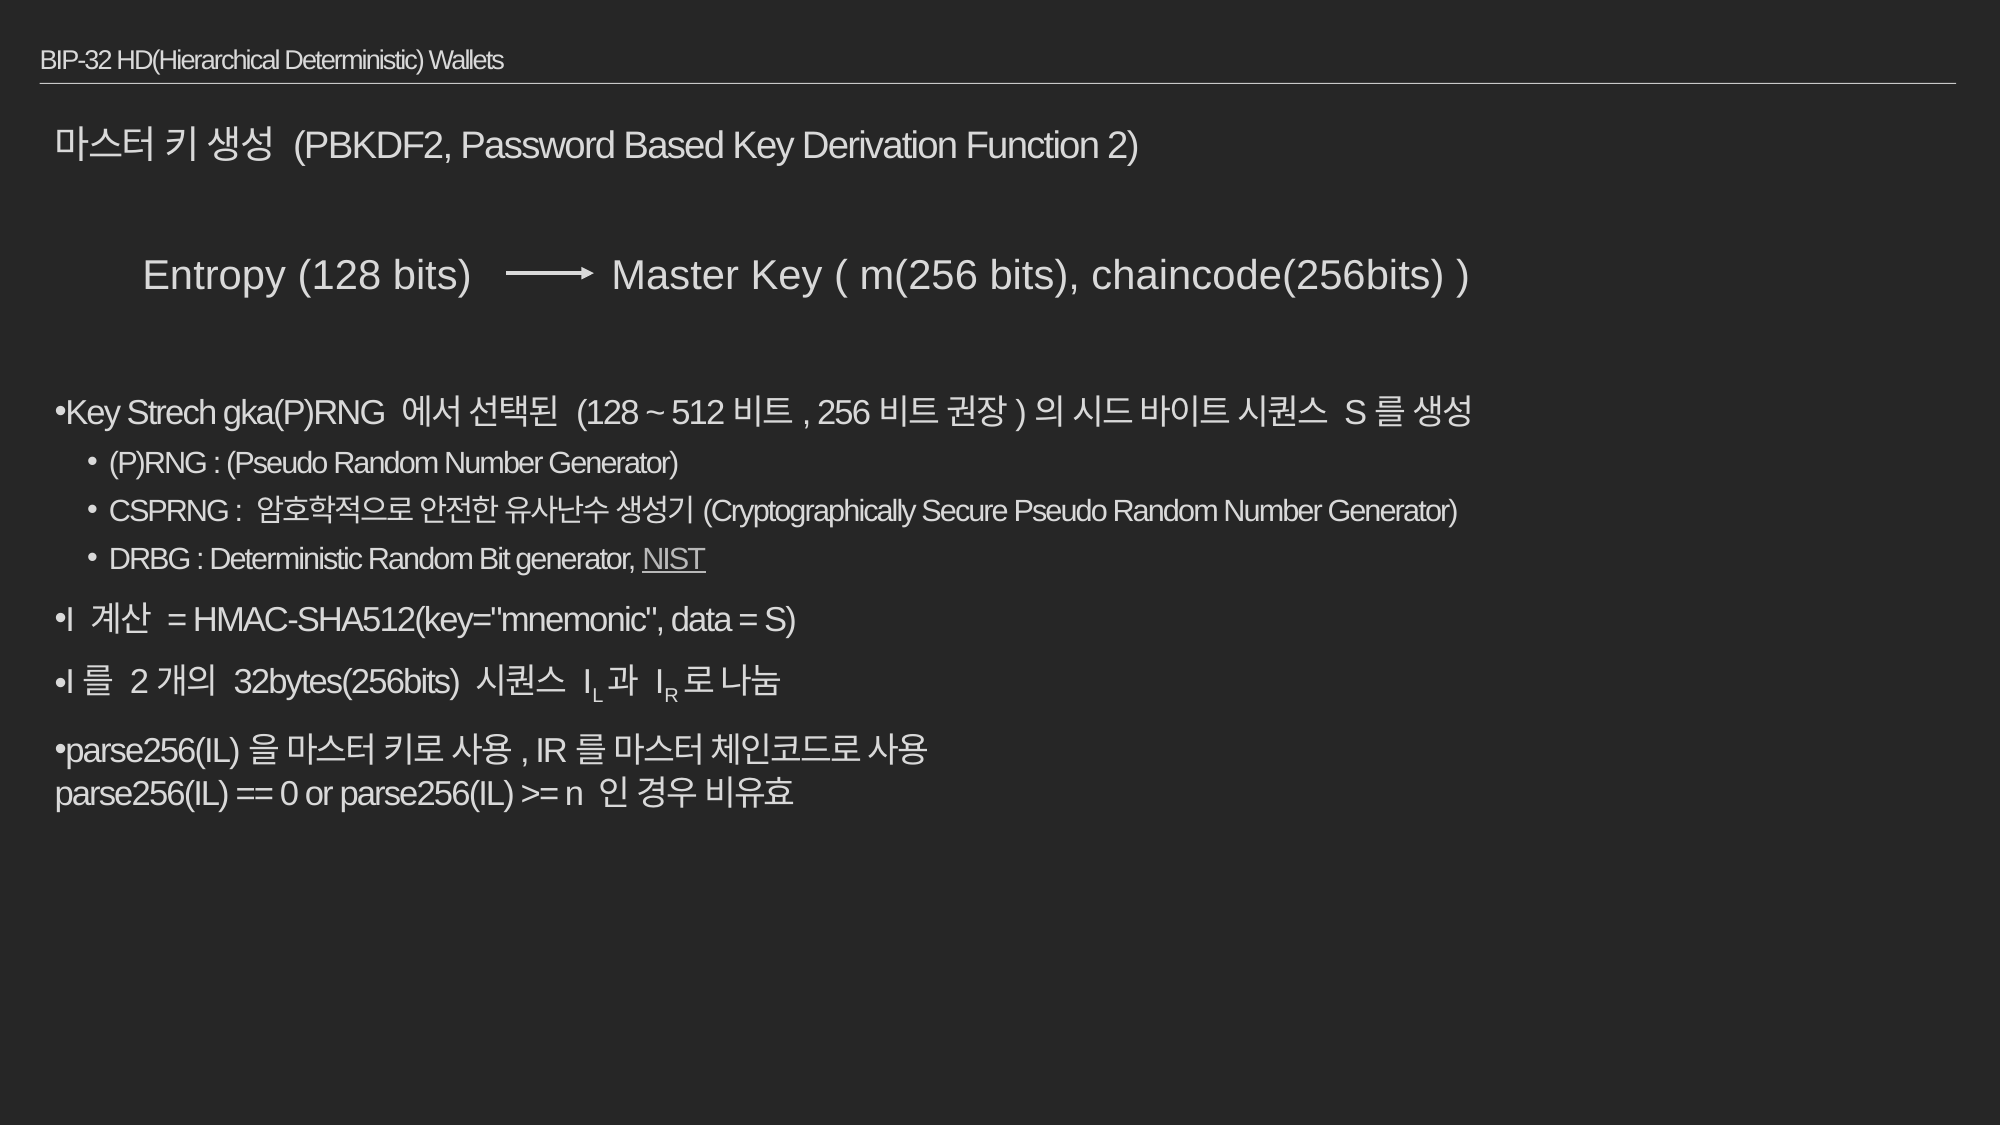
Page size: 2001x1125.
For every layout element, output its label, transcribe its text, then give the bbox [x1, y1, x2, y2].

title BIP-32 HD(Hierarchical Deterministic) Wallets [39, 31, 1961, 84]
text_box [108, 240, 1665, 307]
list 마스터 키 생성 (PBKDF2, Password Based Key Derivation Function 2) Key Strech gka(P)RNG 에서 선택된 (128 ~ 512비트, 256비트 권장)의 시드 바이트 시퀀스 S를 생성 (P)RNG : (Pseudo Random Number Generator) CSPRNG : 암호학적으로 안전한 유사난수 생성기(Cryptographically Secure Pseudo Random Number Generator) DRBG : Deterministic Random Bit generator, NIST I 계산 = HMAC-SHA512(key="mnemonic", data = S) I를 2개의 32bytes(256bits) 시퀀스 IL과 IR로 나눔 parse256(IL)을 마스터 키로 사용, IR를 마스터 체인코드로 사용 parse256(IL) == 0 or parse256(IL) >= n 인 경우 비유효 [39, 110, 1957, 825]
